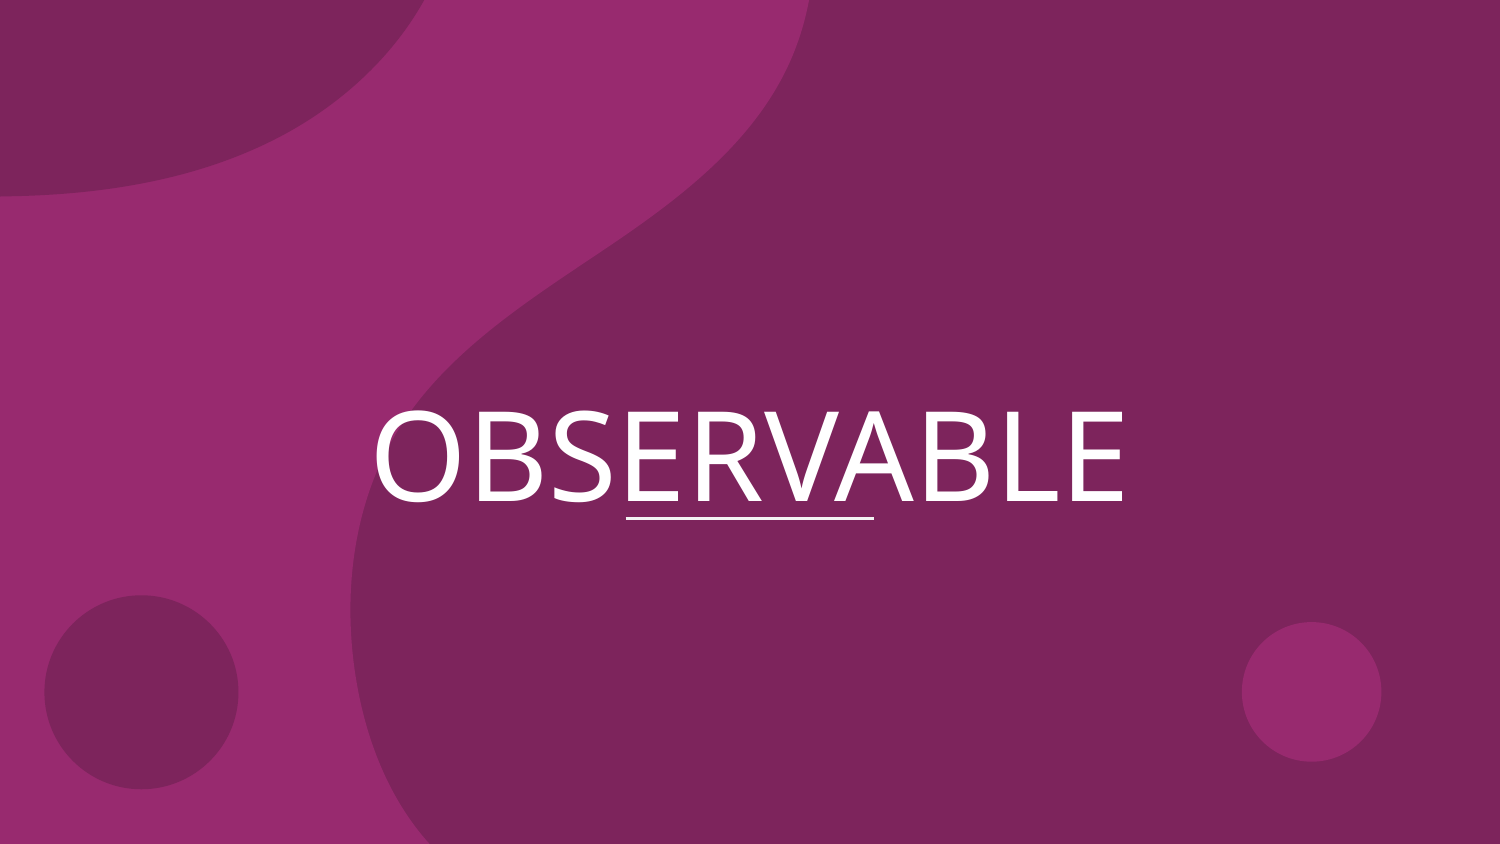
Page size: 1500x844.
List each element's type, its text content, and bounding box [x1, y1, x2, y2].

subtitle OBSERVABLE [69, 196, 1431, 542]
